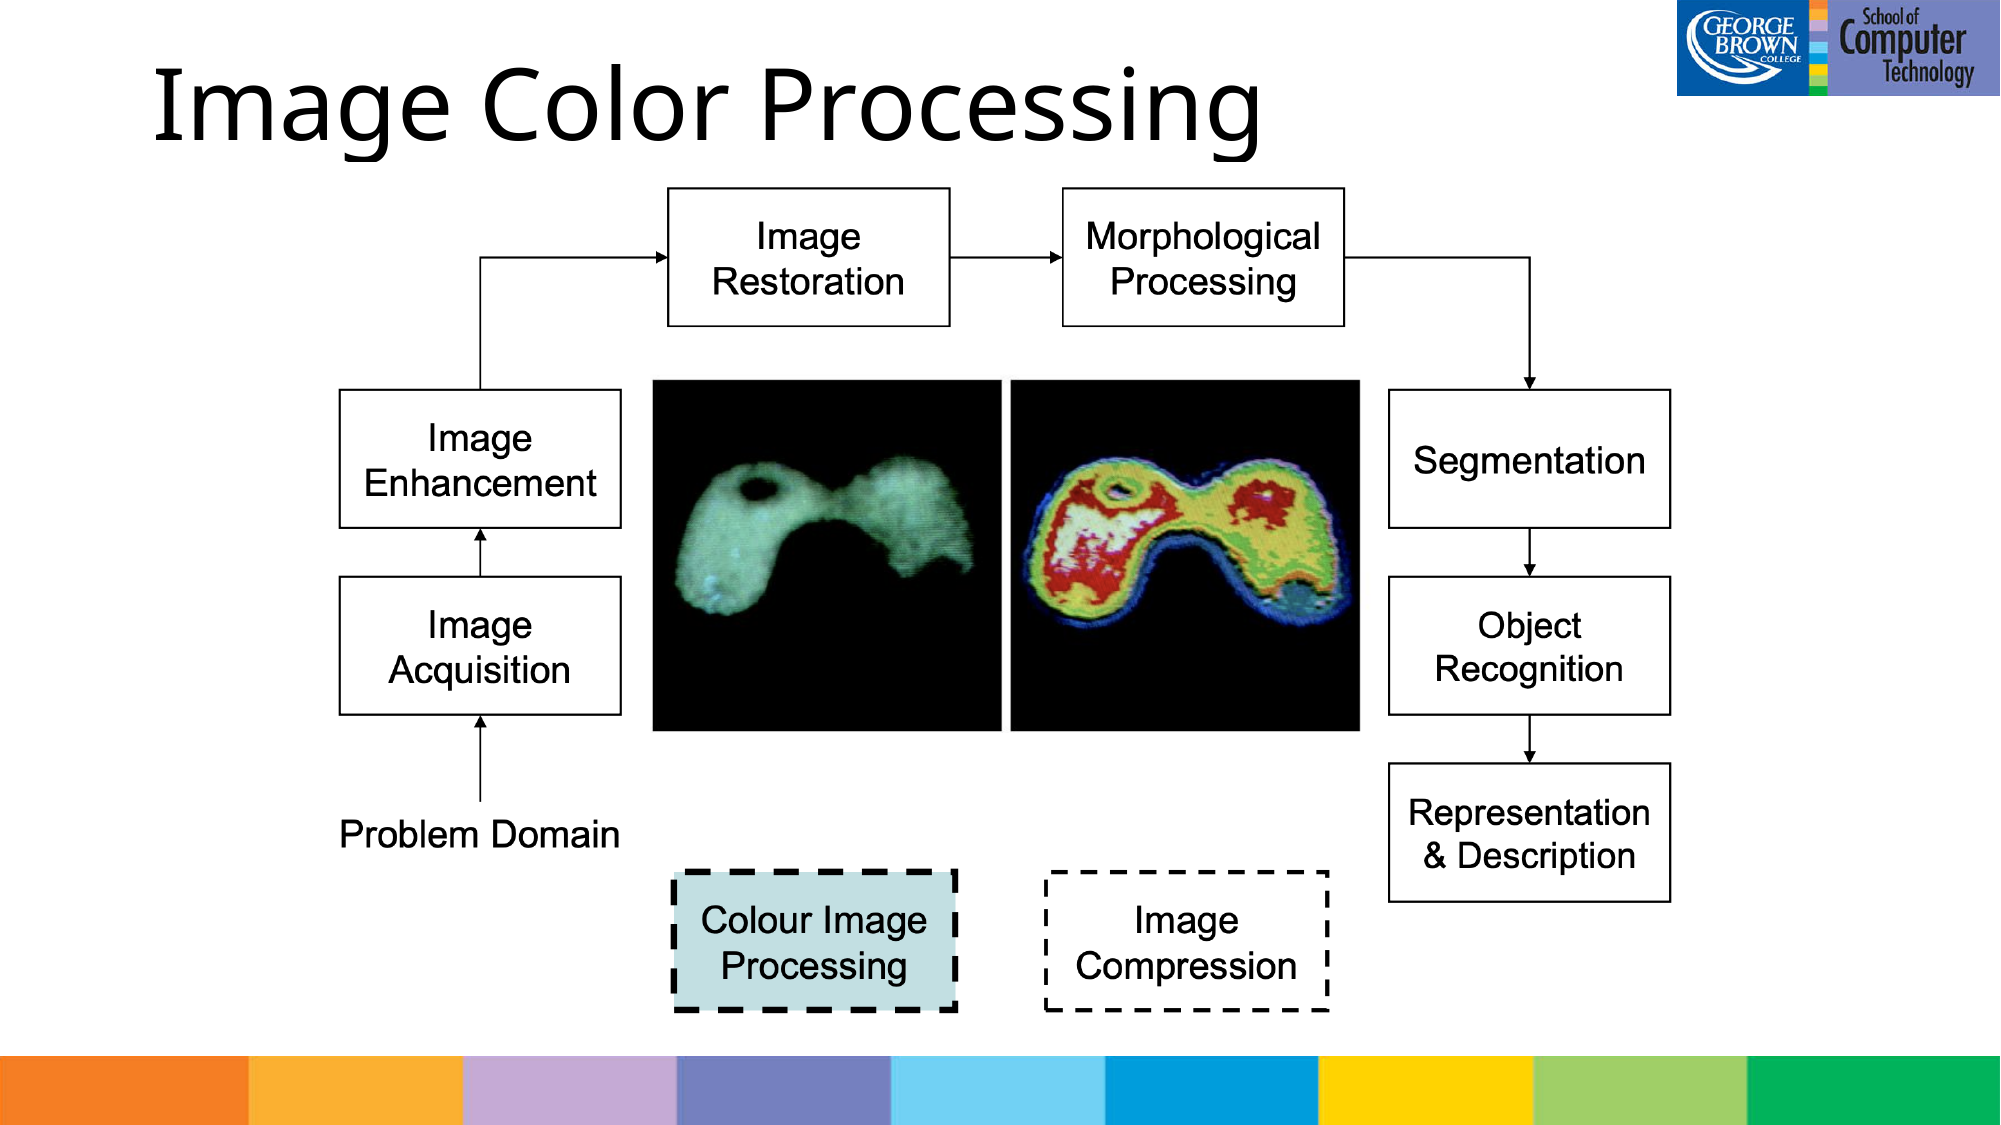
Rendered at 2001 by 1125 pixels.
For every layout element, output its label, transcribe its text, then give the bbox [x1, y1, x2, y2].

picture [0, 1056, 1105, 1125]
title Image Color Processing [137, 0, 1863, 217]
picture [1677, 0, 2000, 96]
picture [304, 162, 1694, 1032]
picture [1318, 1056, 2000, 1125]
